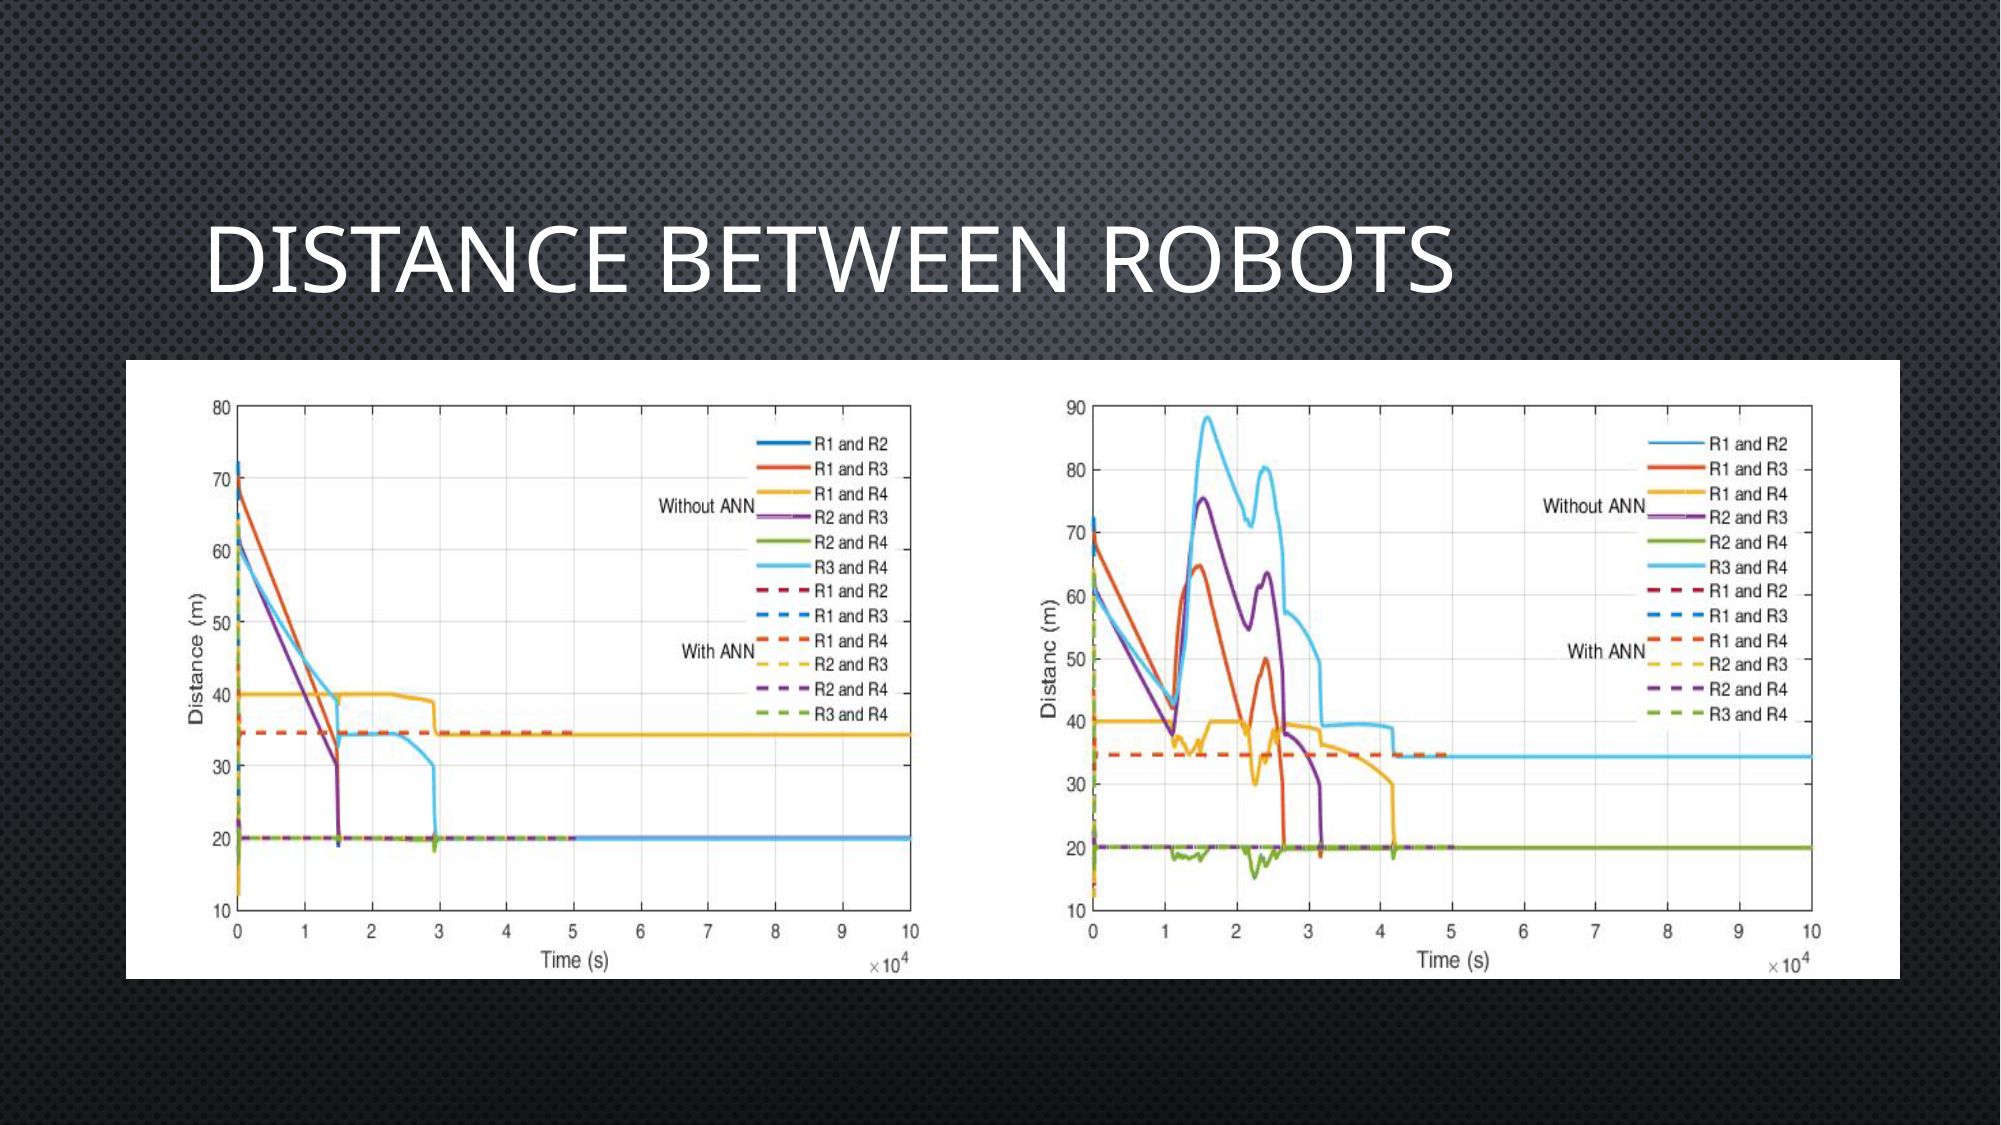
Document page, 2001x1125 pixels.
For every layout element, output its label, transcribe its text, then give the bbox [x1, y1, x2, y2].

picture [125, 359, 1900, 979]
title Distance between robots [187, 99, 1813, 359]
